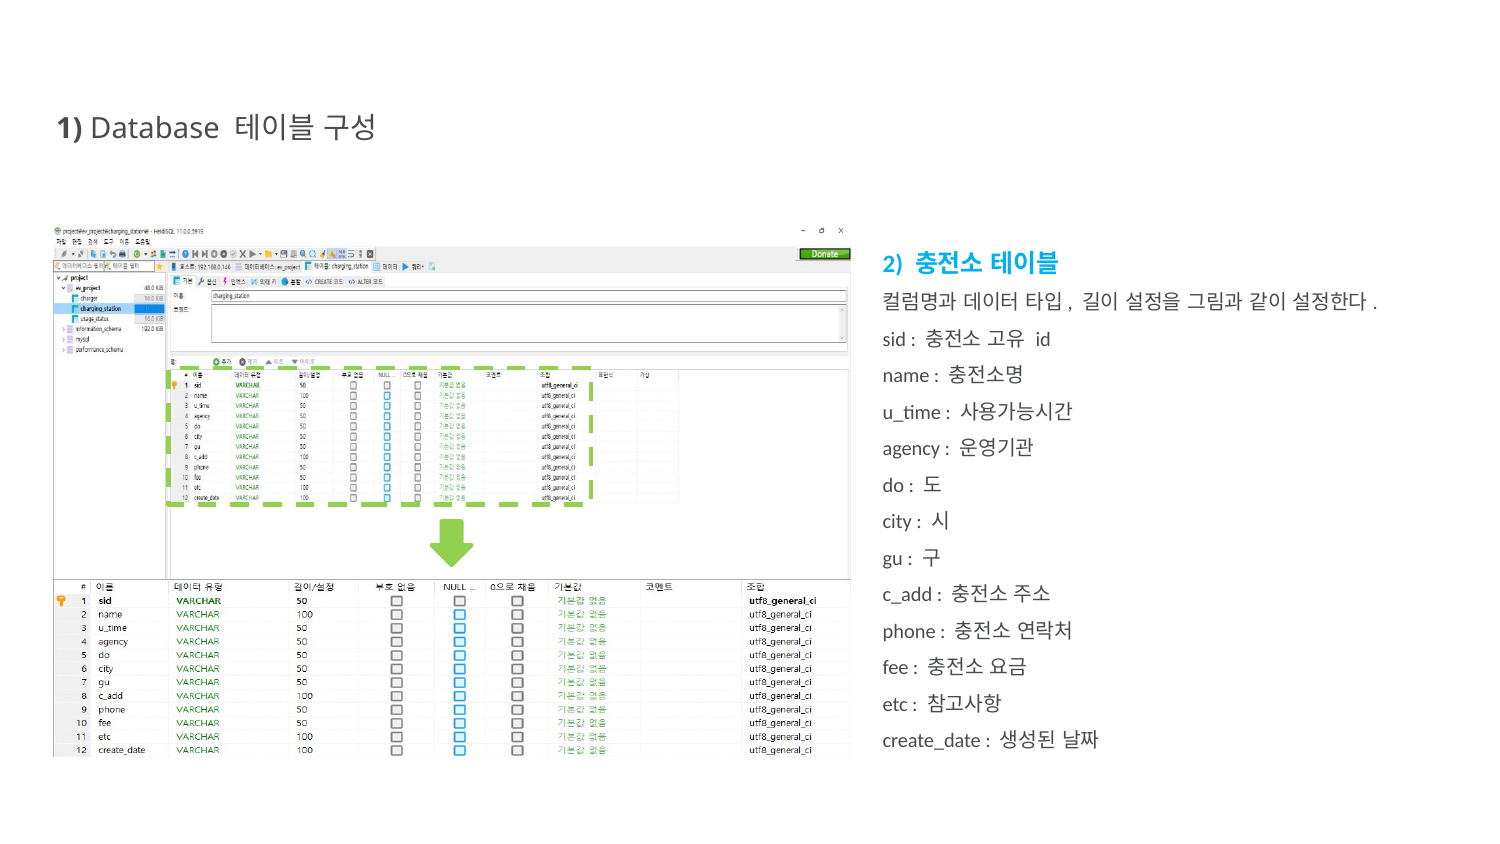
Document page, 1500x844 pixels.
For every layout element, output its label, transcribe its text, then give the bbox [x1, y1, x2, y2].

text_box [52, 224, 1448, 766]
text_box 1) Database 테이블 구성 [41, 101, 715, 152]
